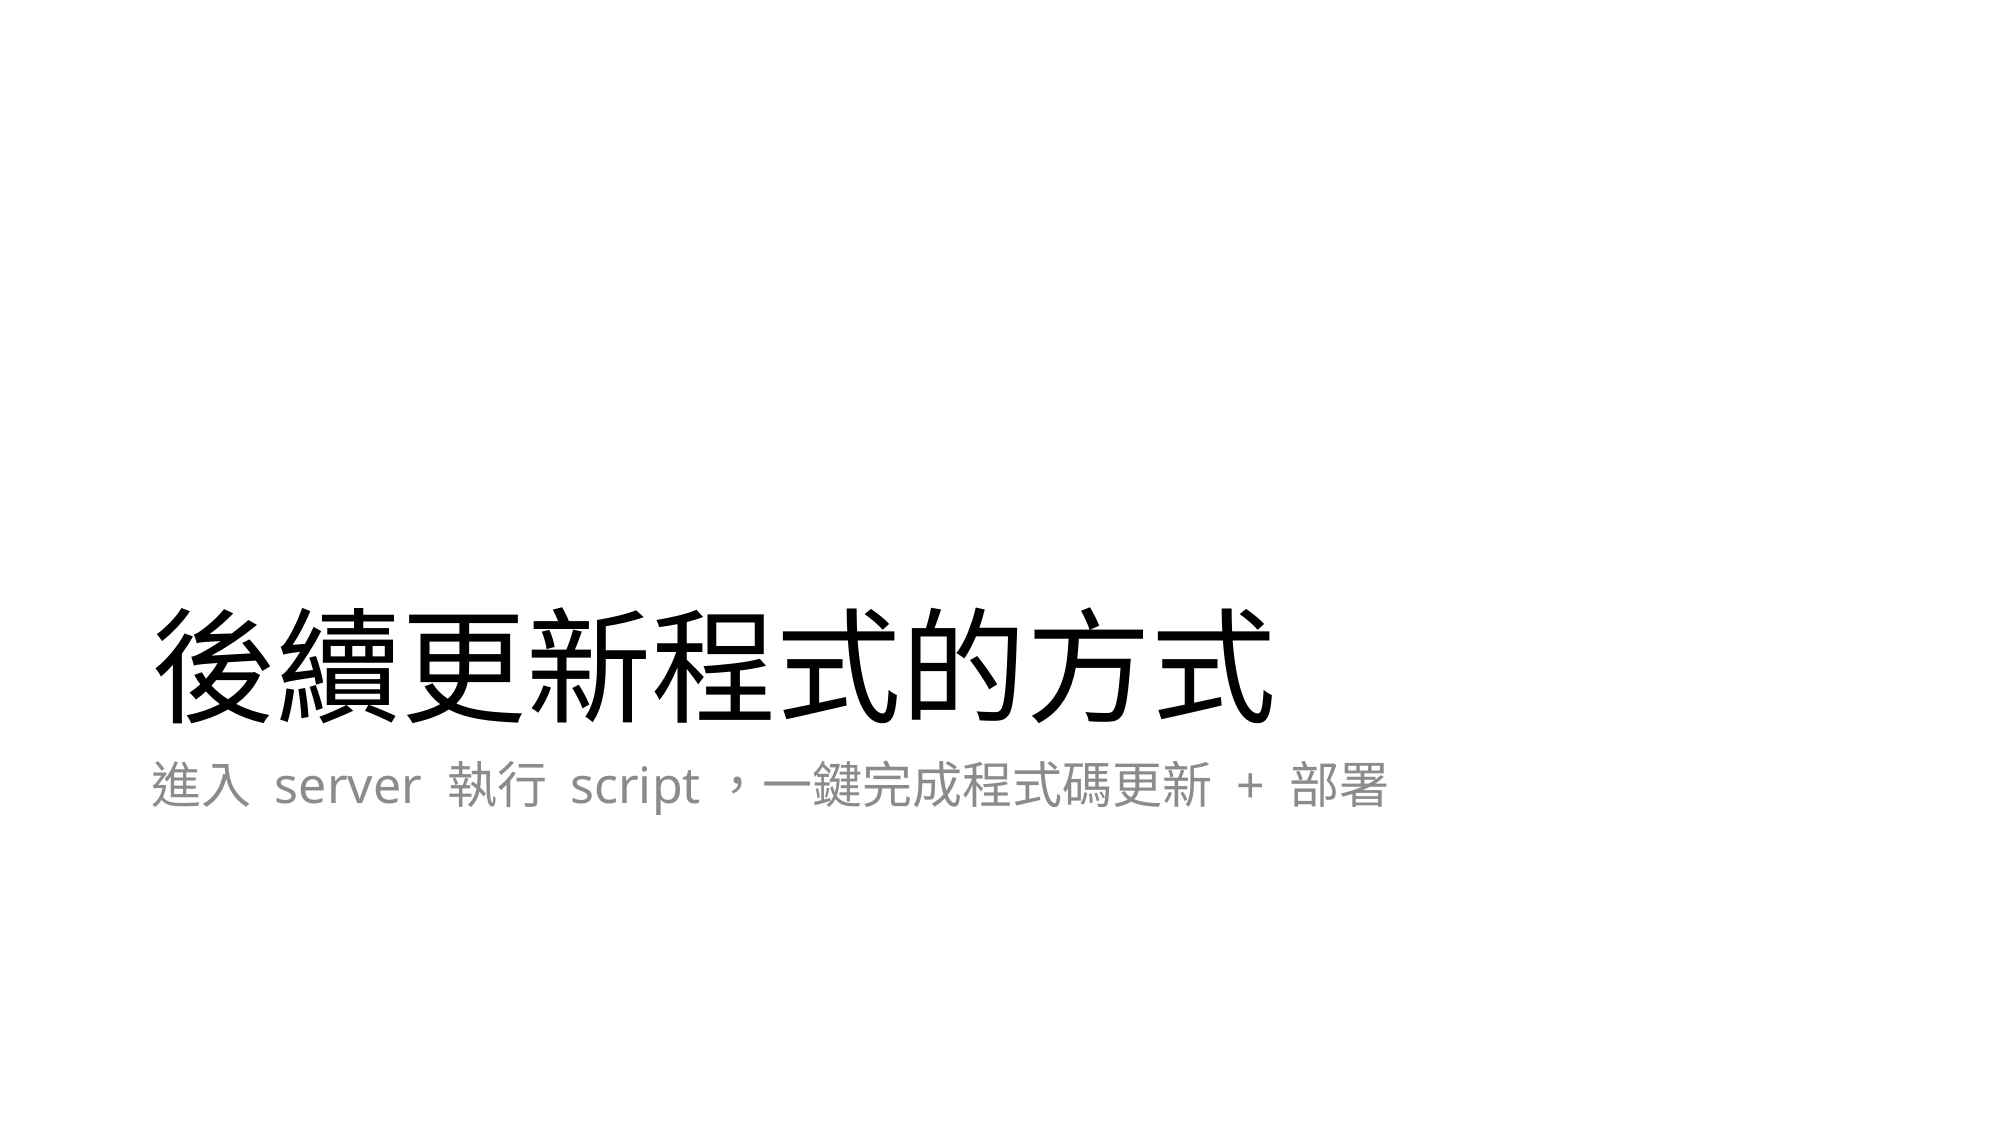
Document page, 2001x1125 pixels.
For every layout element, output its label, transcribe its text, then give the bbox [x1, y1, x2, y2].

list 進入 server 執行 script，一鍵完成程式碼更新 + 部署 [136, 752, 1862, 999]
title 後續更新程式的方式 [136, 280, 1862, 749]
